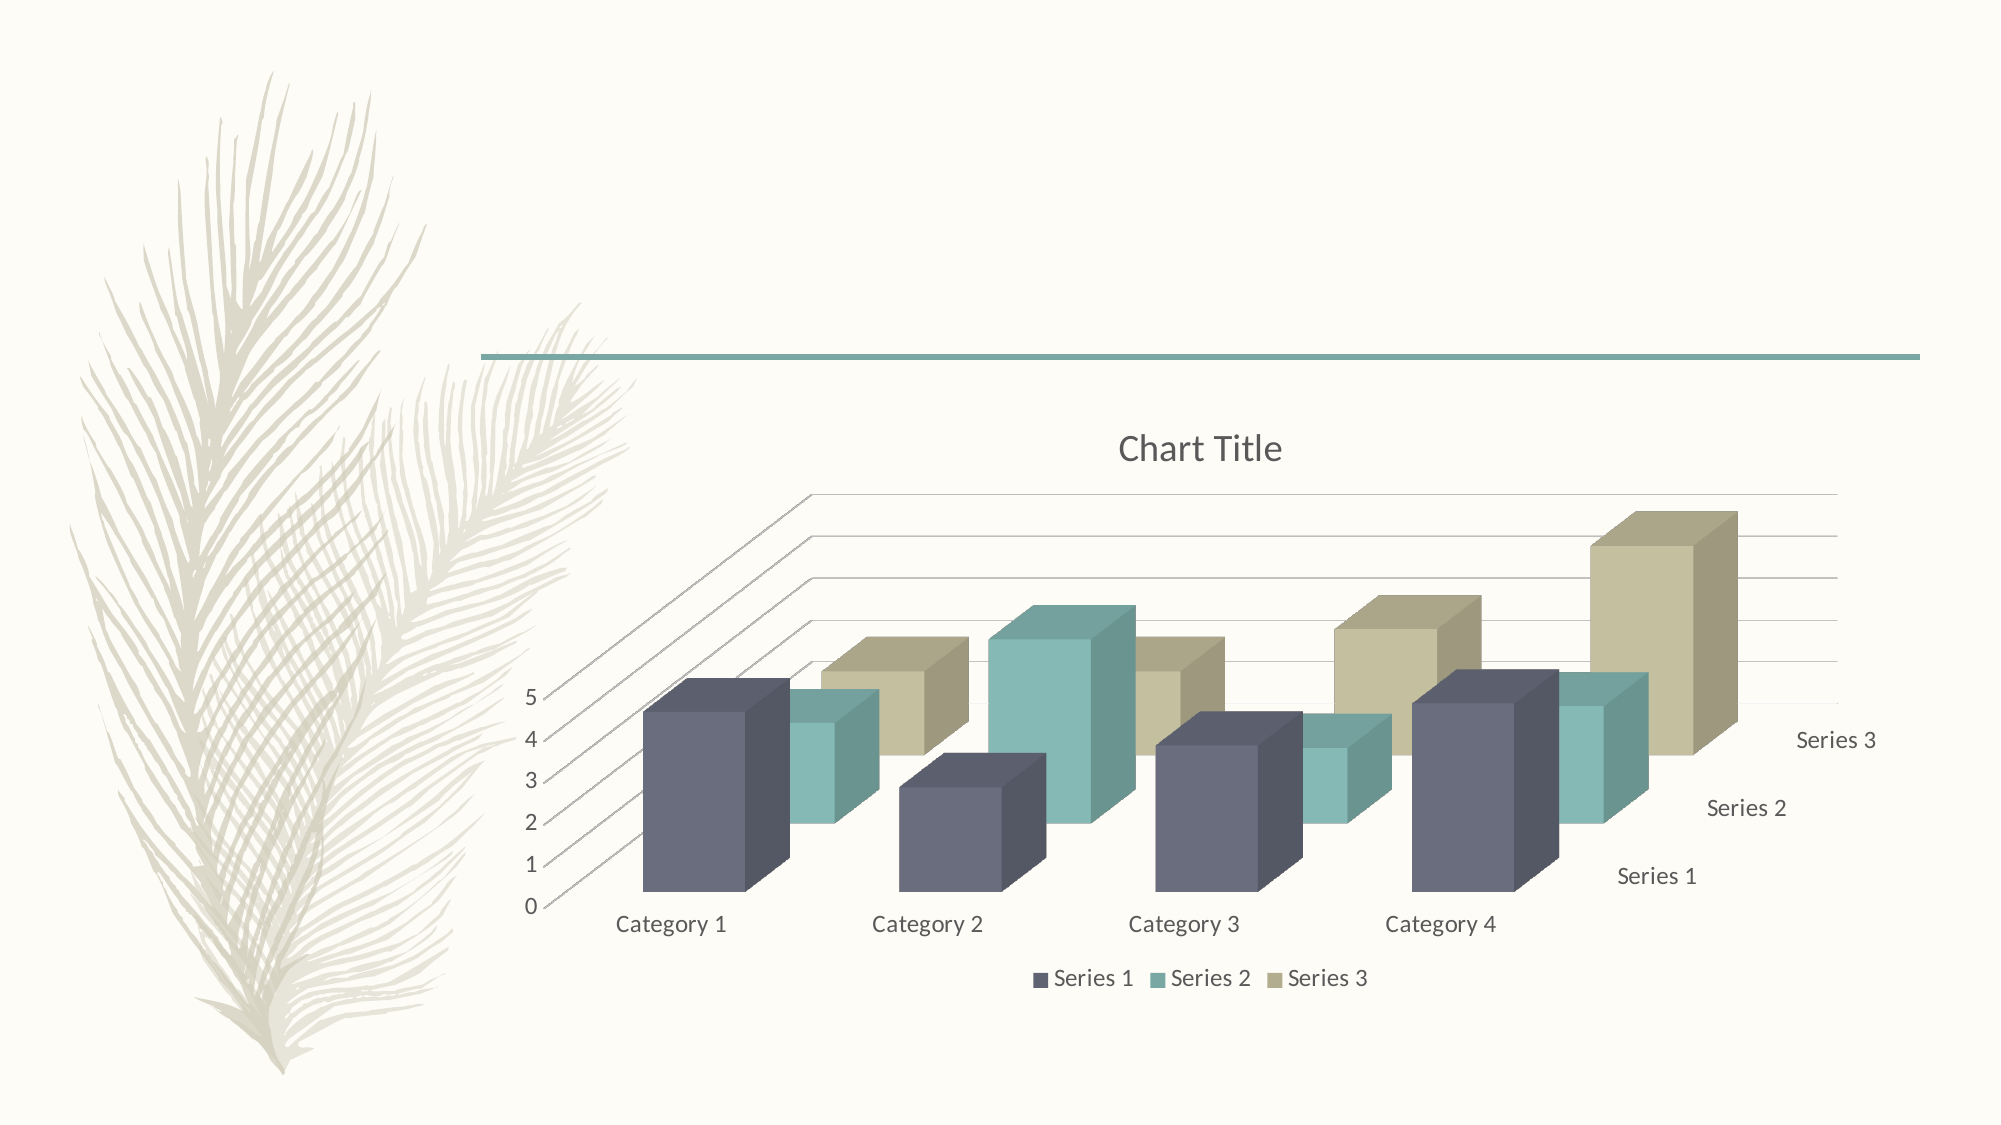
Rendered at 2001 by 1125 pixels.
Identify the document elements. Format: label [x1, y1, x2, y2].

chart [480, 399, 1921, 1000]
